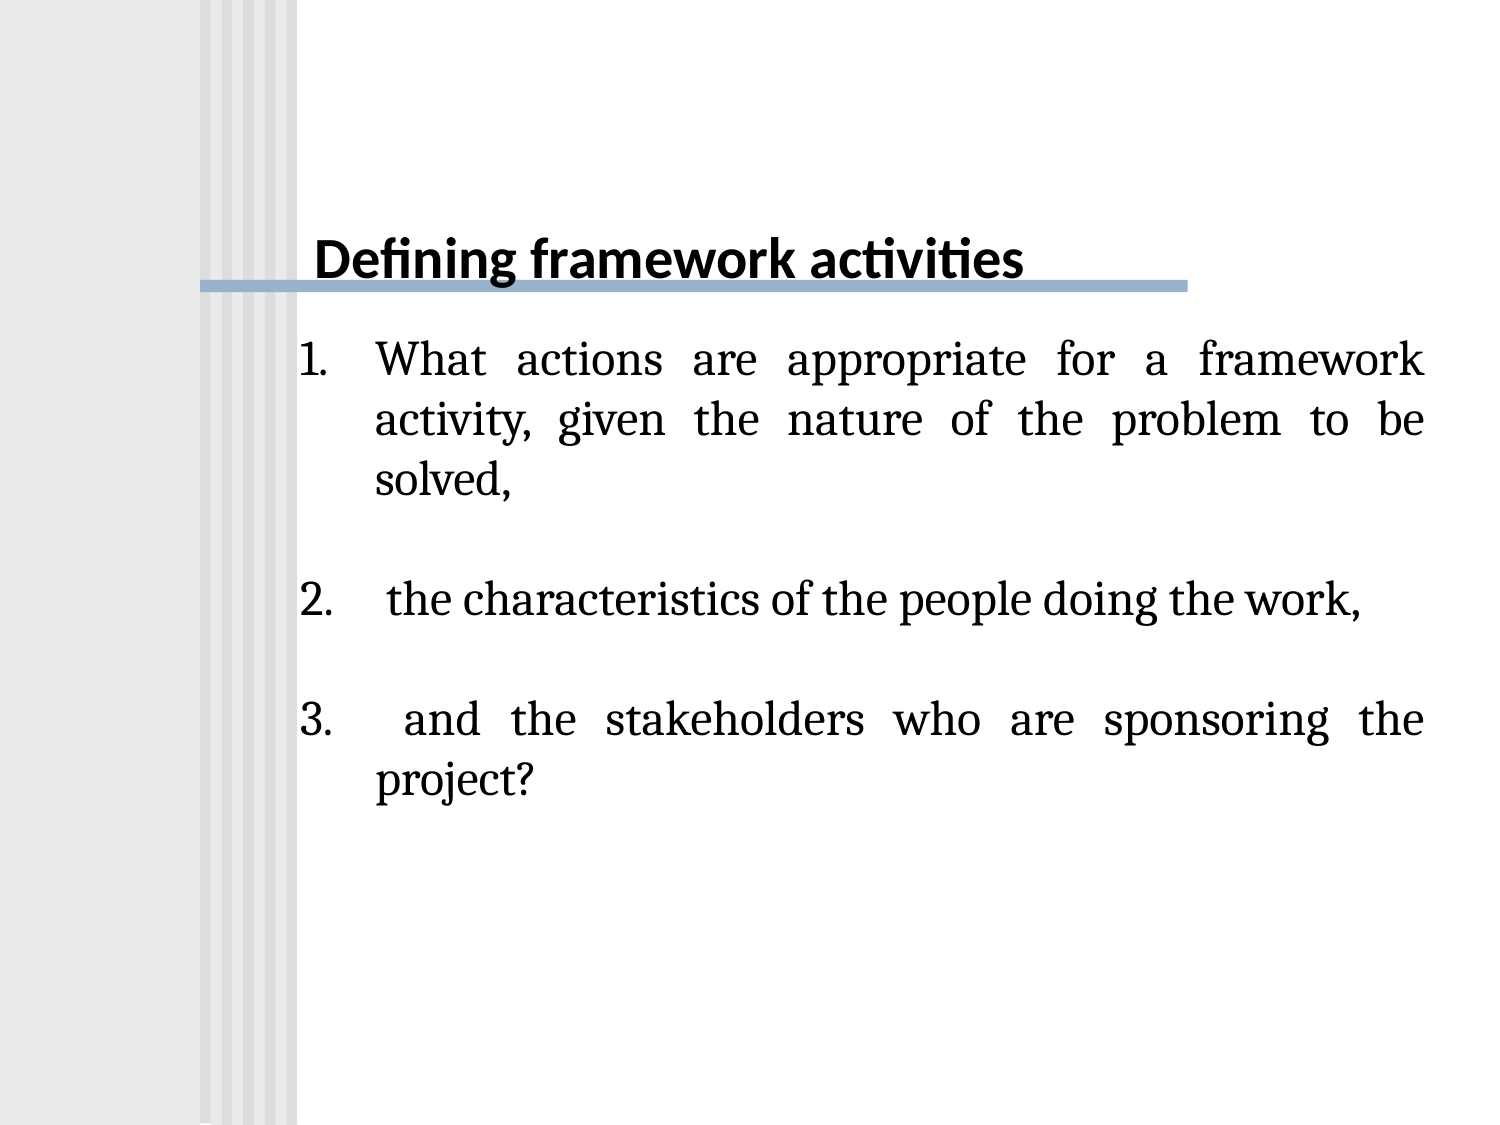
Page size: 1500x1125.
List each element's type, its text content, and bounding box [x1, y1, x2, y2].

text_box Defining framework activities [300, 212, 1250, 298]
list What actions are appropriate for a framework activity, given the nature of the problem to be solved, the characteristics of the people doing the work, and the stakeholders who are sponsoring the project? [300, 324, 1425, 810]
